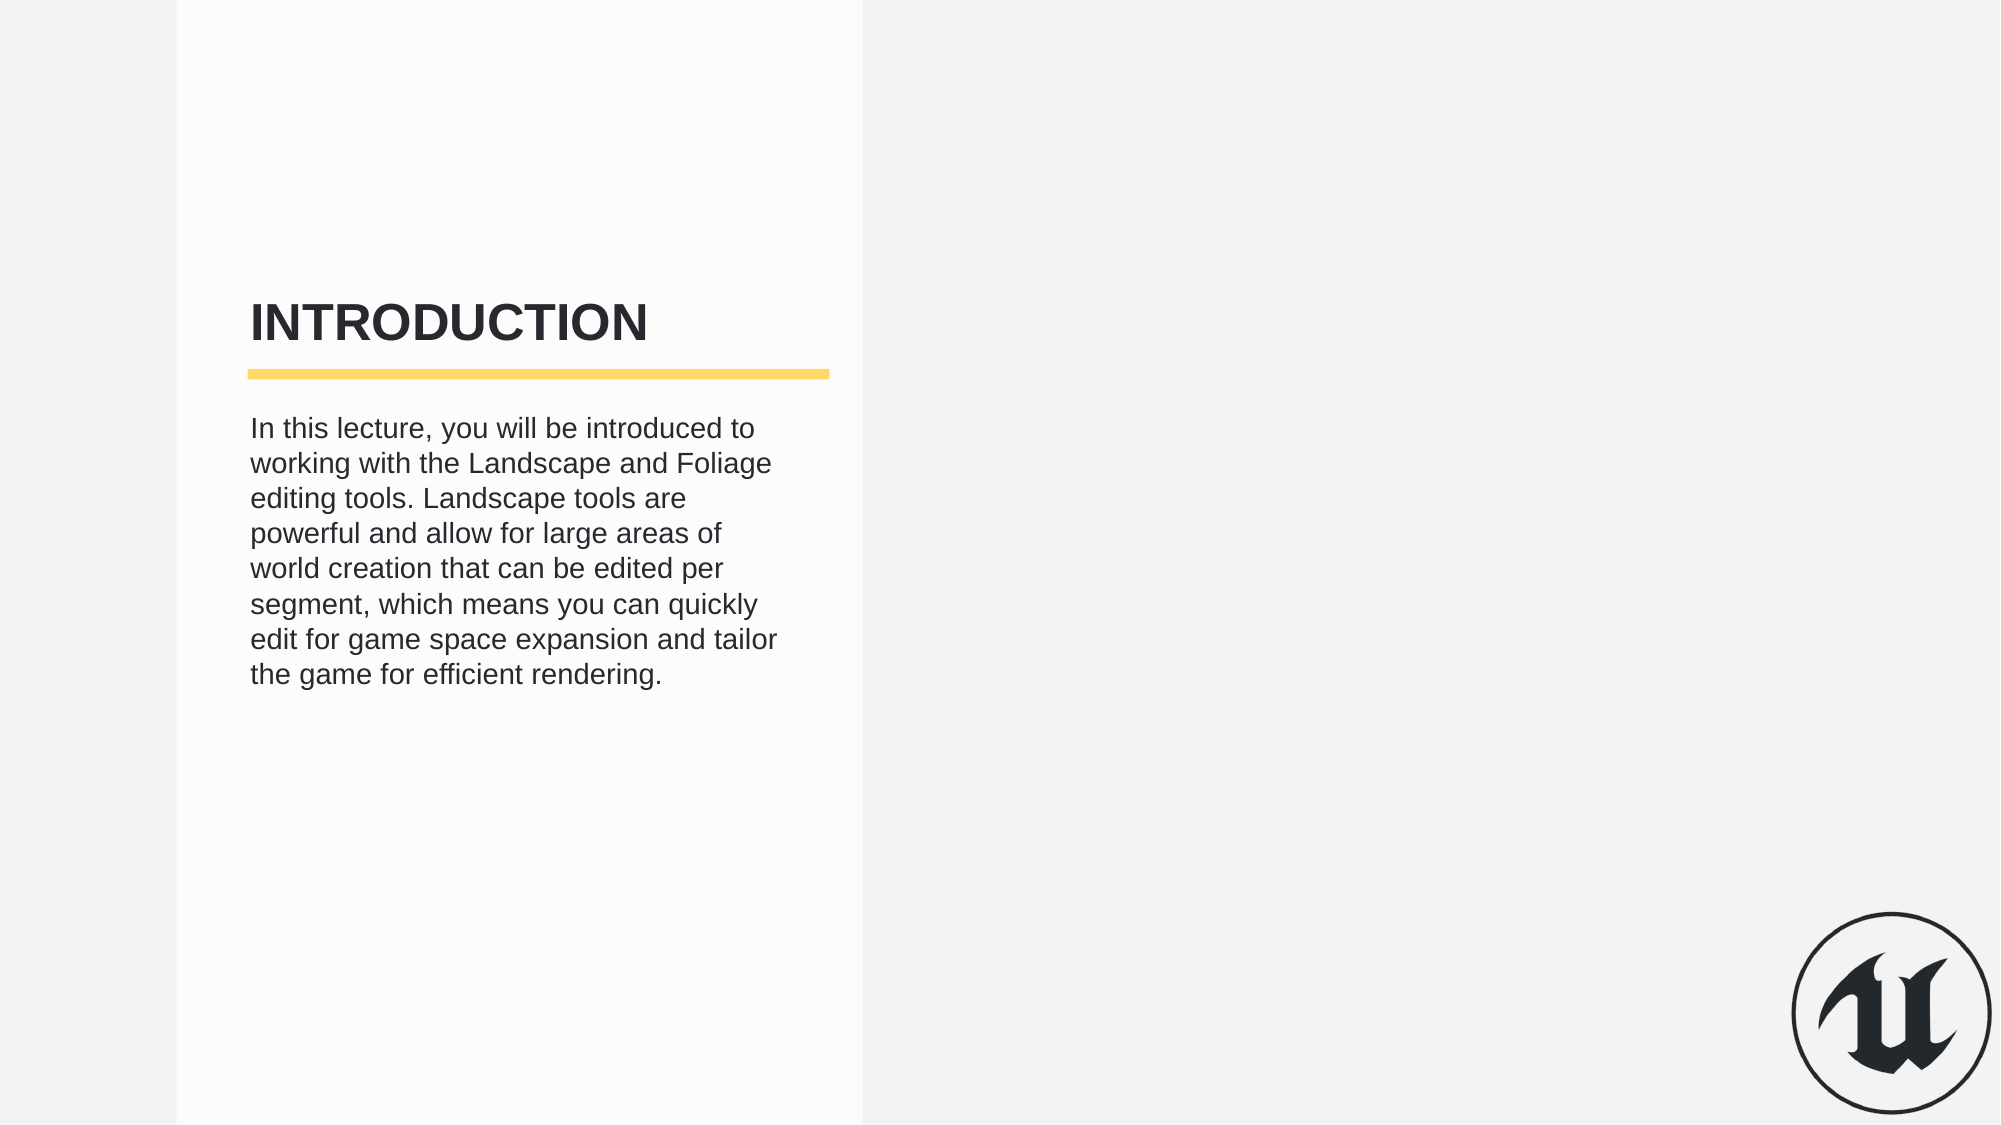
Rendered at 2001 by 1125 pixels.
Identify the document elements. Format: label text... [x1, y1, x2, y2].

picture [1784, 904, 2000, 1125]
list Introduction [235, 188, 811, 359]
list In this lecture, you will be introduced to working with the Landscape and Foliage editing tools. Landscape tools are powerful and allow for large areas of world creation that can be edited per segment, which means you can quickly edit for game space expansion and tailor the game for efficient rendering. [235, 401, 811, 1125]
